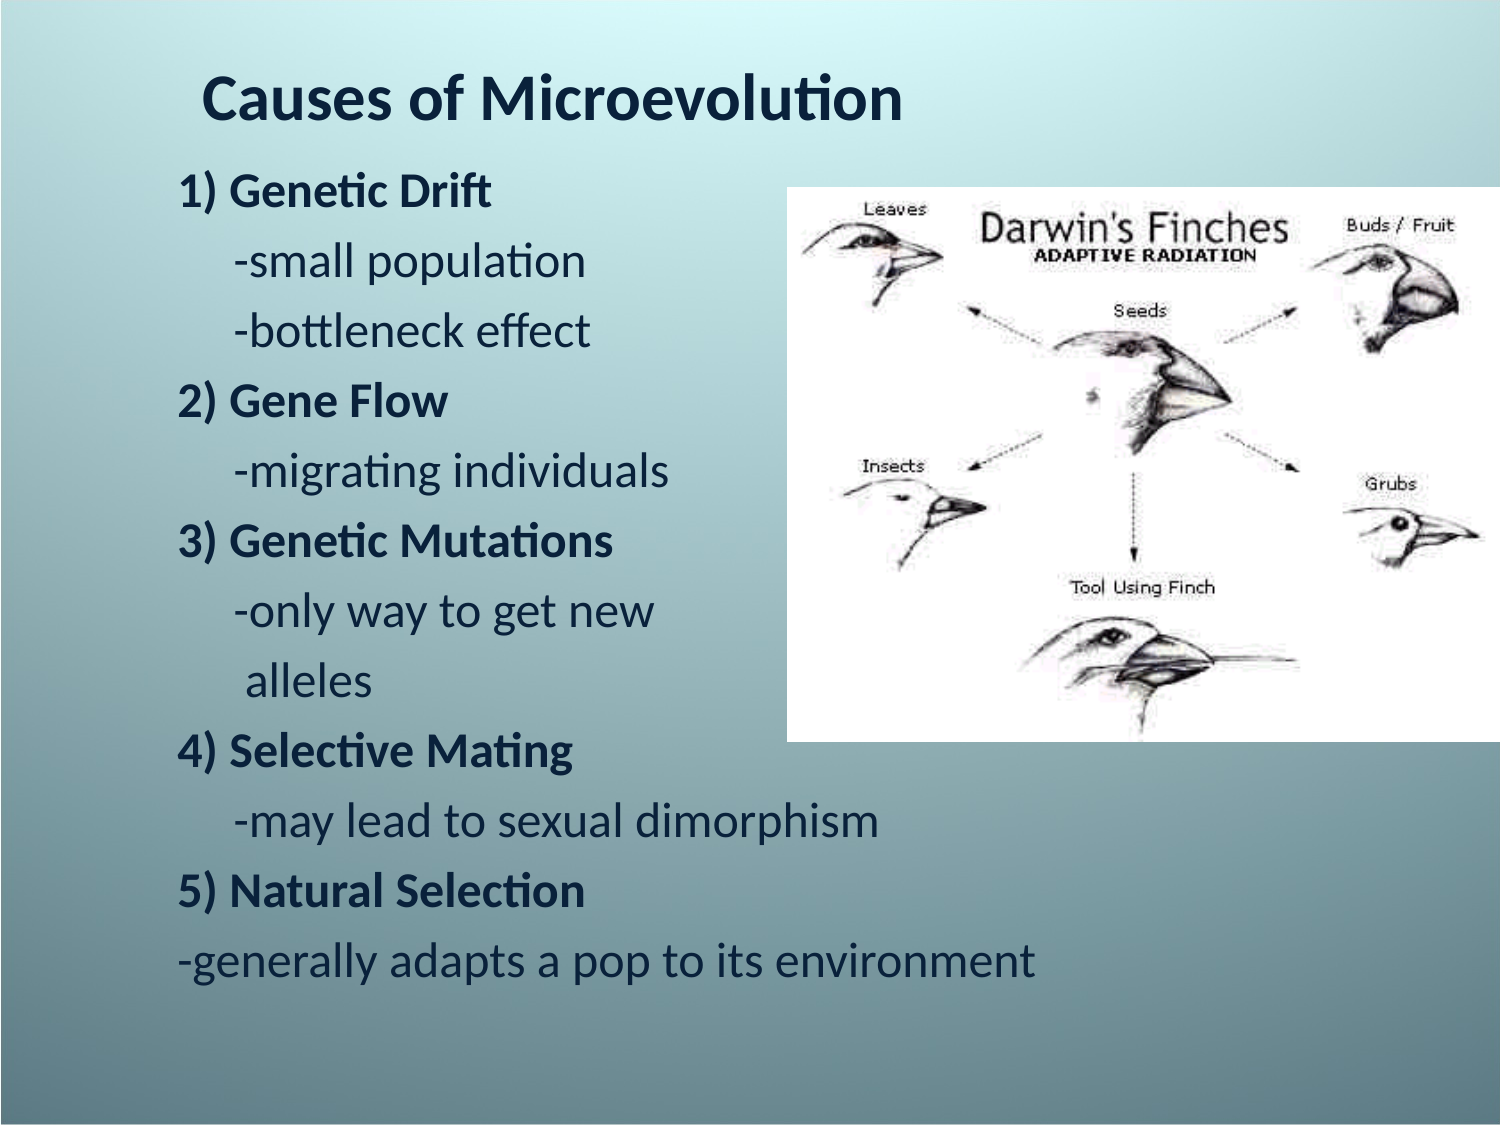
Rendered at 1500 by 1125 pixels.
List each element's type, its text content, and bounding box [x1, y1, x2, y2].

text_box 1) Genetic Drift -small population -bottleneck effect 2) Gene Flow -migrating individuals 3) Genetic Mutations -only way to get new alleles 4) Selective Mating -may lead to sexual dimorphism 5) Natural Selection -generally adapts a pop to its environment [162, 149, 1425, 1088]
text_box Causes of Microevolution [187, 0, 1463, 184]
picture [0, 0, 1500, 1125]
